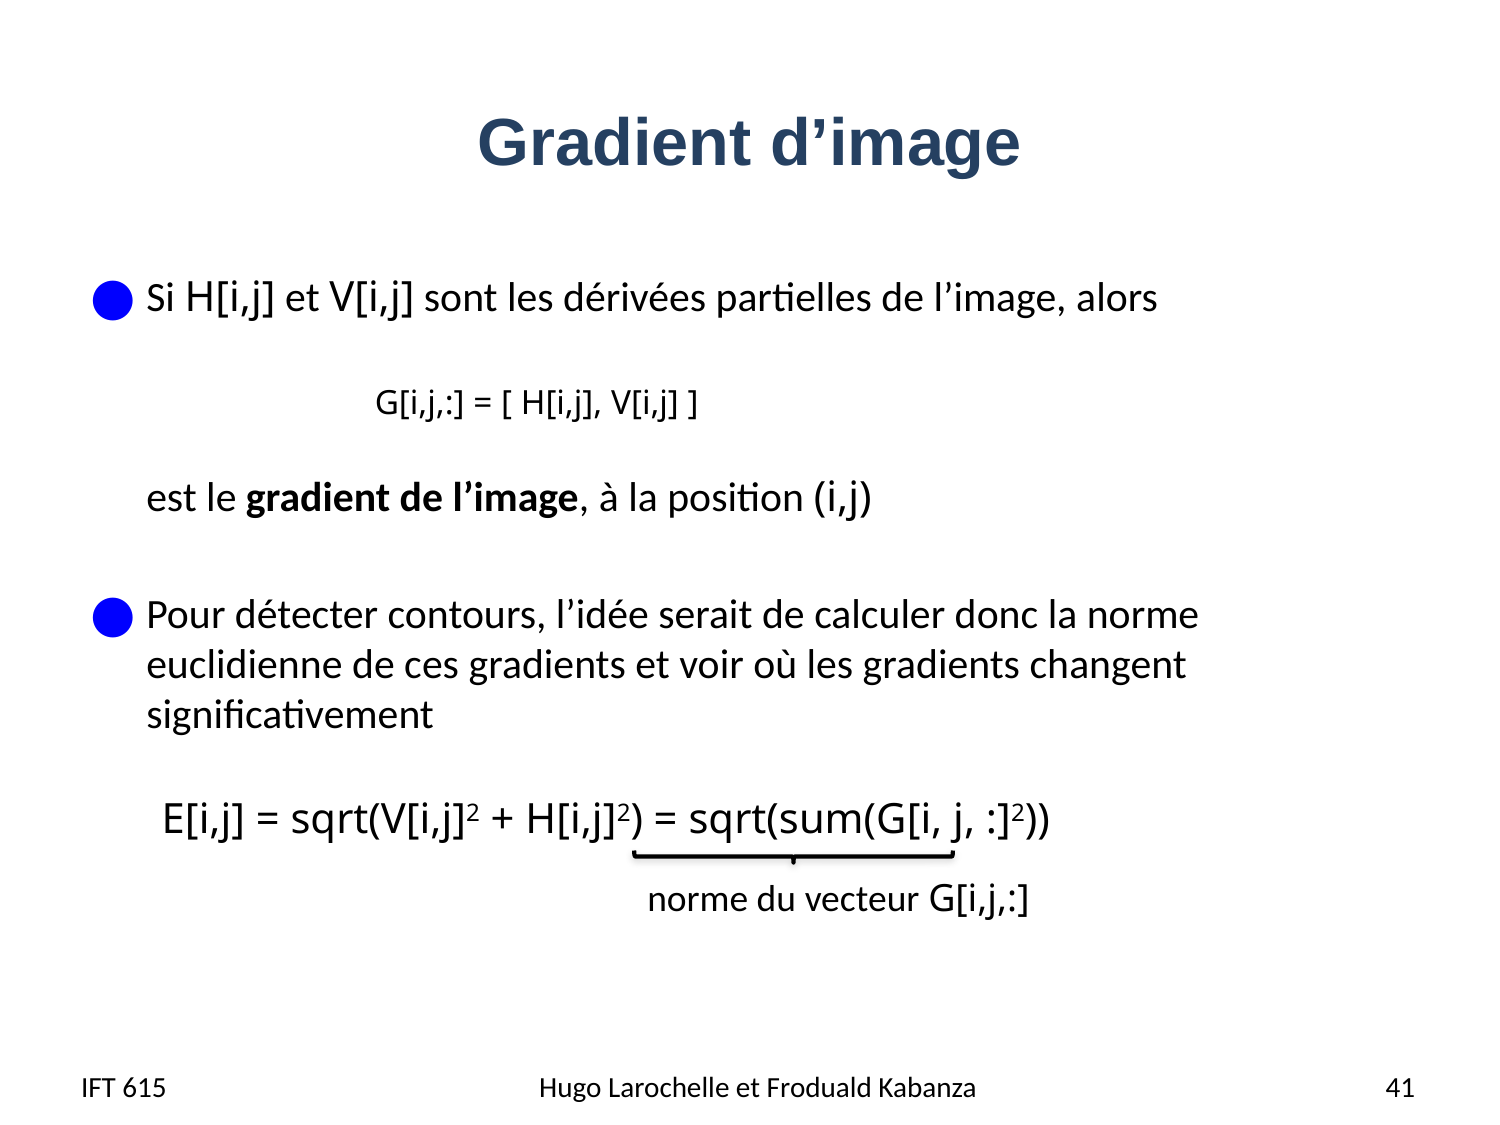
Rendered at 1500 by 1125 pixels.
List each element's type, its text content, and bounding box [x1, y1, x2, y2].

slide_number IFT 615 [66, 1056, 356, 1117]
text_box [634, 850, 953, 863]
slide_number 41 [1080, 1056, 1431, 1117]
title Gradient d’image [75, 45, 1425, 233]
list Si H[i,j] et V[i,j] sont les dérivées partielles de l’image, alors est le gradient de l’image, à la position (i,j) Pour détecter contours, l’idée serait de calculer donc la norme euclidienne de ces gradients et voir où les gradients changent significativement [75, 262, 1378, 738]
text_box G[i,j,:] = [ H[i,j], V[i,j] ] [360, 373, 1010, 429]
text_box E[i,j] = sqrt(V[i,j]2 + H[i,j]2) = sqrt(sum(G[i, j, :]2)) [146, 784, 1212, 850]
text_box norme du vecteur G[i,j,:] [632, 866, 1045, 927]
footer Hugo Larochelle et Froduald Kabanza [520, 1056, 996, 1117]
